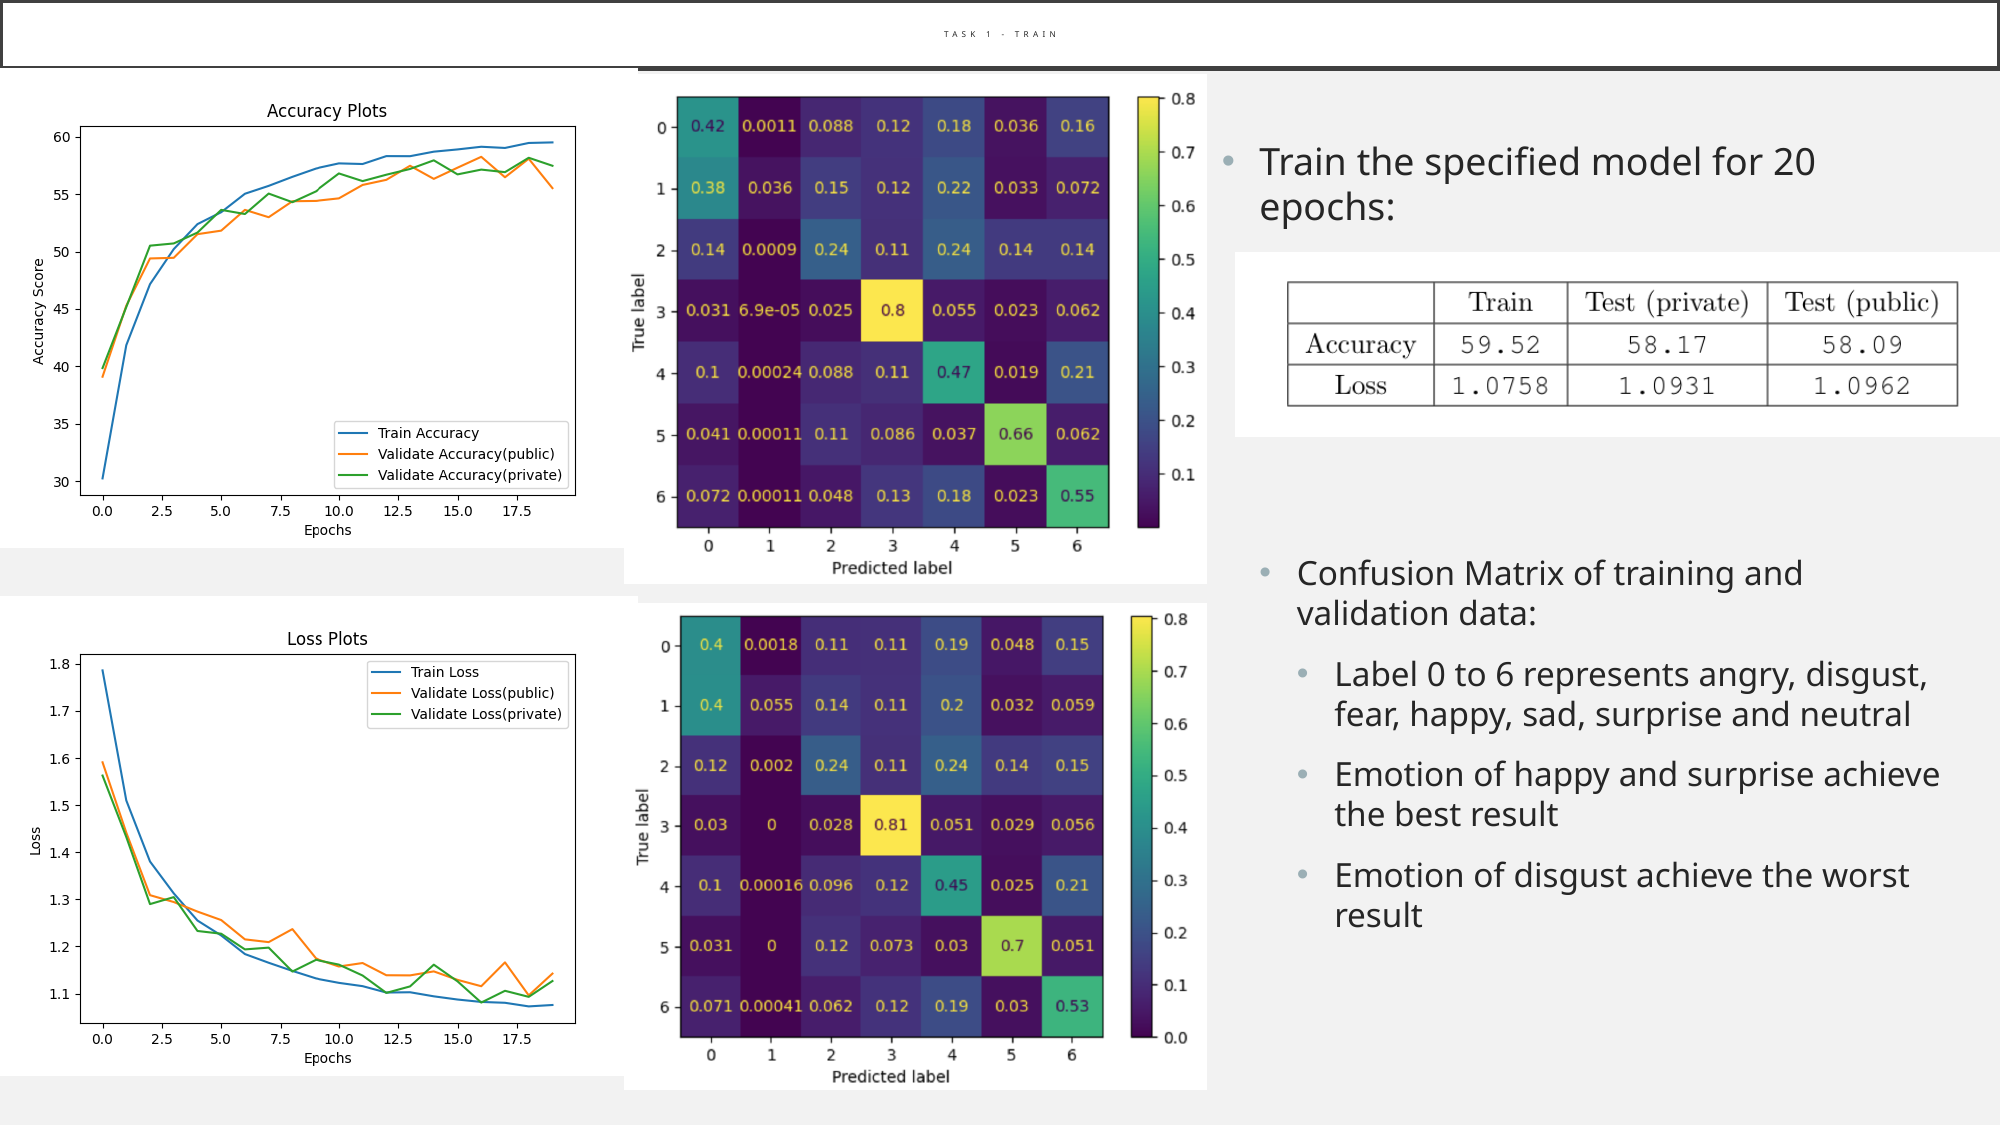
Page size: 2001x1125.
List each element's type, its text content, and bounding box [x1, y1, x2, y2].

picture [1235, 252, 2000, 437]
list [0, 68, 638, 548]
picture [624, 74, 1207, 584]
text_box Train the specified model for 20 epochs: Accuracy and Loss: Confusion Matrix of training and validation data: Label 0 to 6 represents angry, disgust, fear, happy, sad, surprise and neutral Emotion of happy and surprise achieve the best result Emotion of disgust achieve the worst result [1206, 130, 1972, 1034]
title Task 1 - TRAIN [0, 0, 2000, 71]
picture [0, 596, 1207, 1091]
